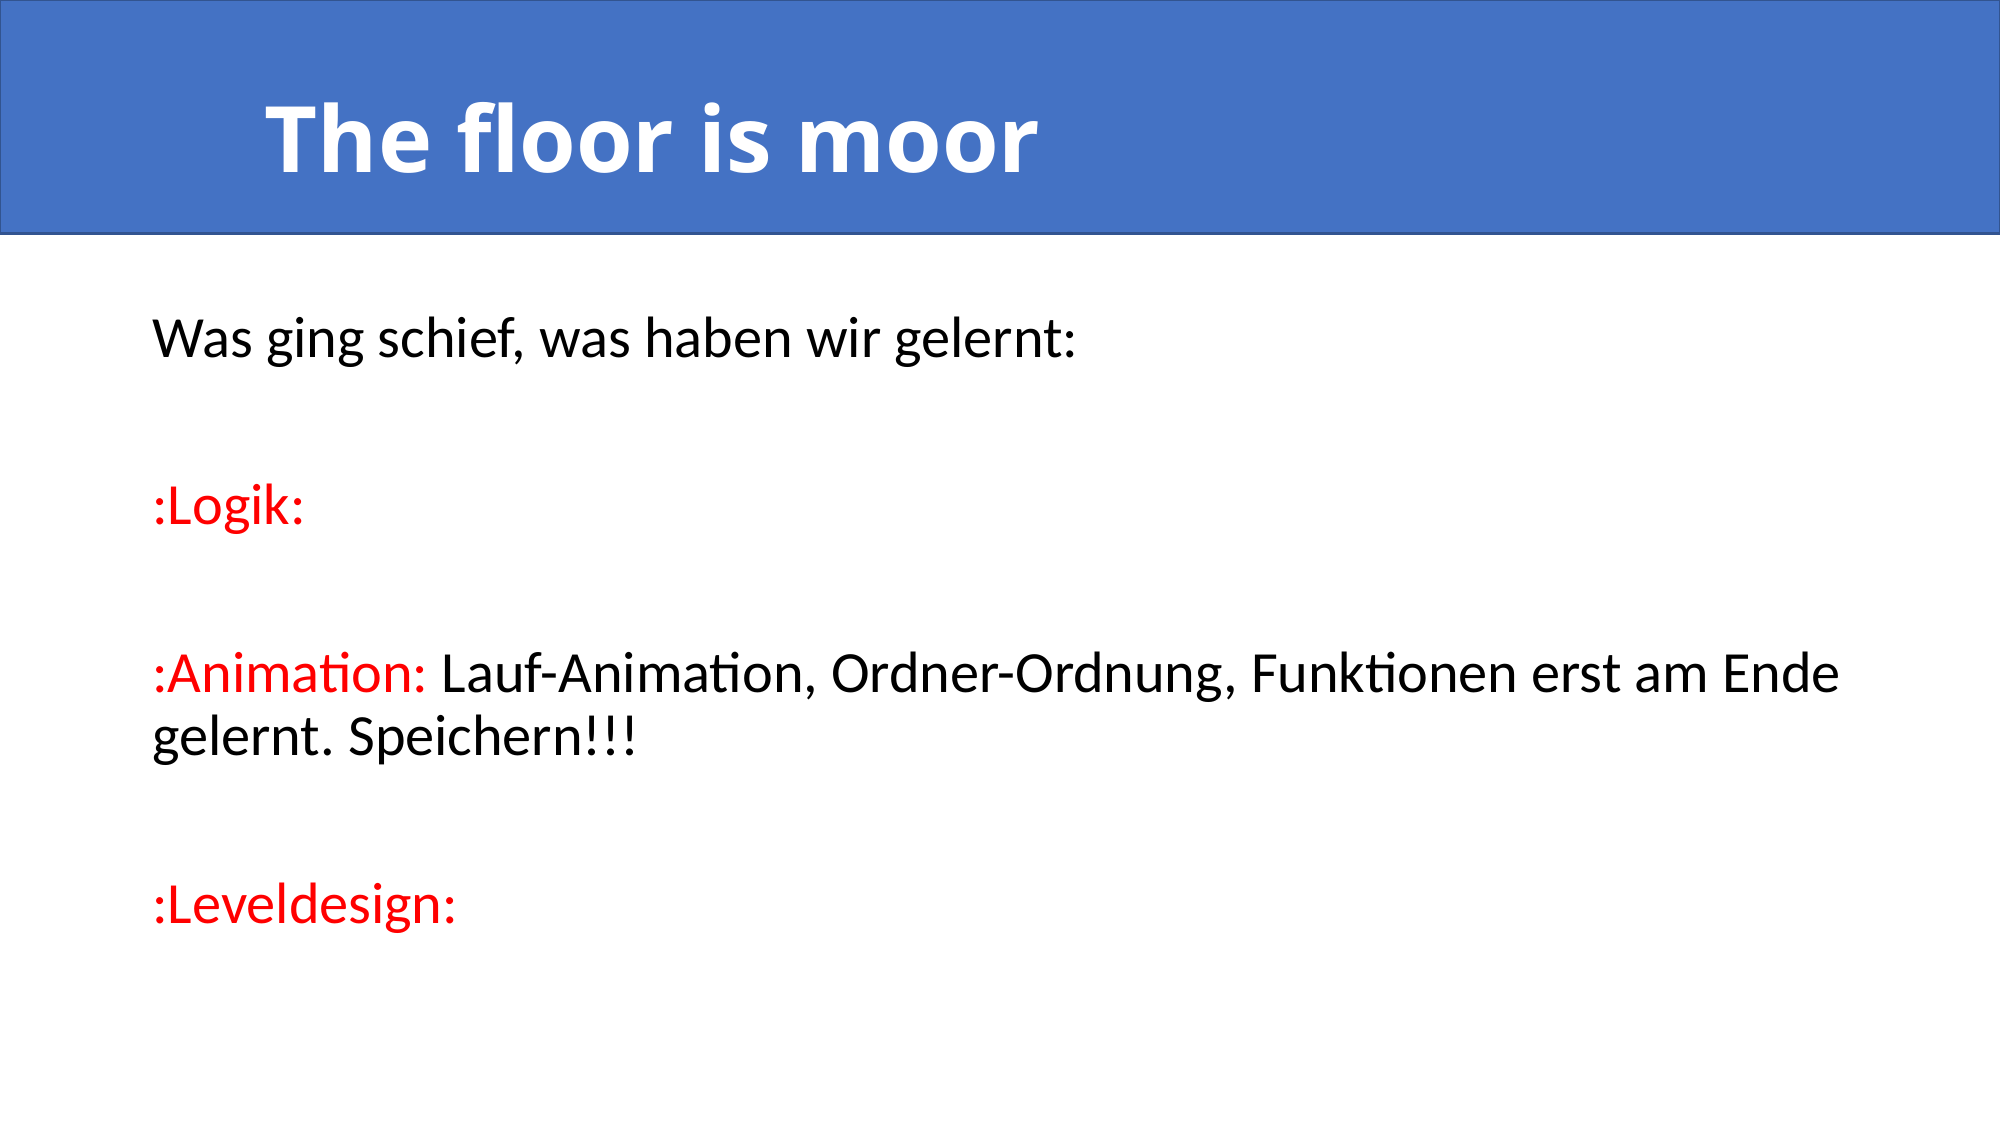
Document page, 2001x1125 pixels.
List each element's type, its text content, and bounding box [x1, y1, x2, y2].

text_box [0, 0, 2000, 235]
text_box The floor is moor [249, 72, 1750, 215]
list Was ging schief, was haben wir gelernt: :Logik: :Animation: Lauf-Animation, Ordner-Ordnung, Funktionen erst am Ende gelernt. Speichern!!! :Leveldesign: [137, 299, 1863, 1014]
